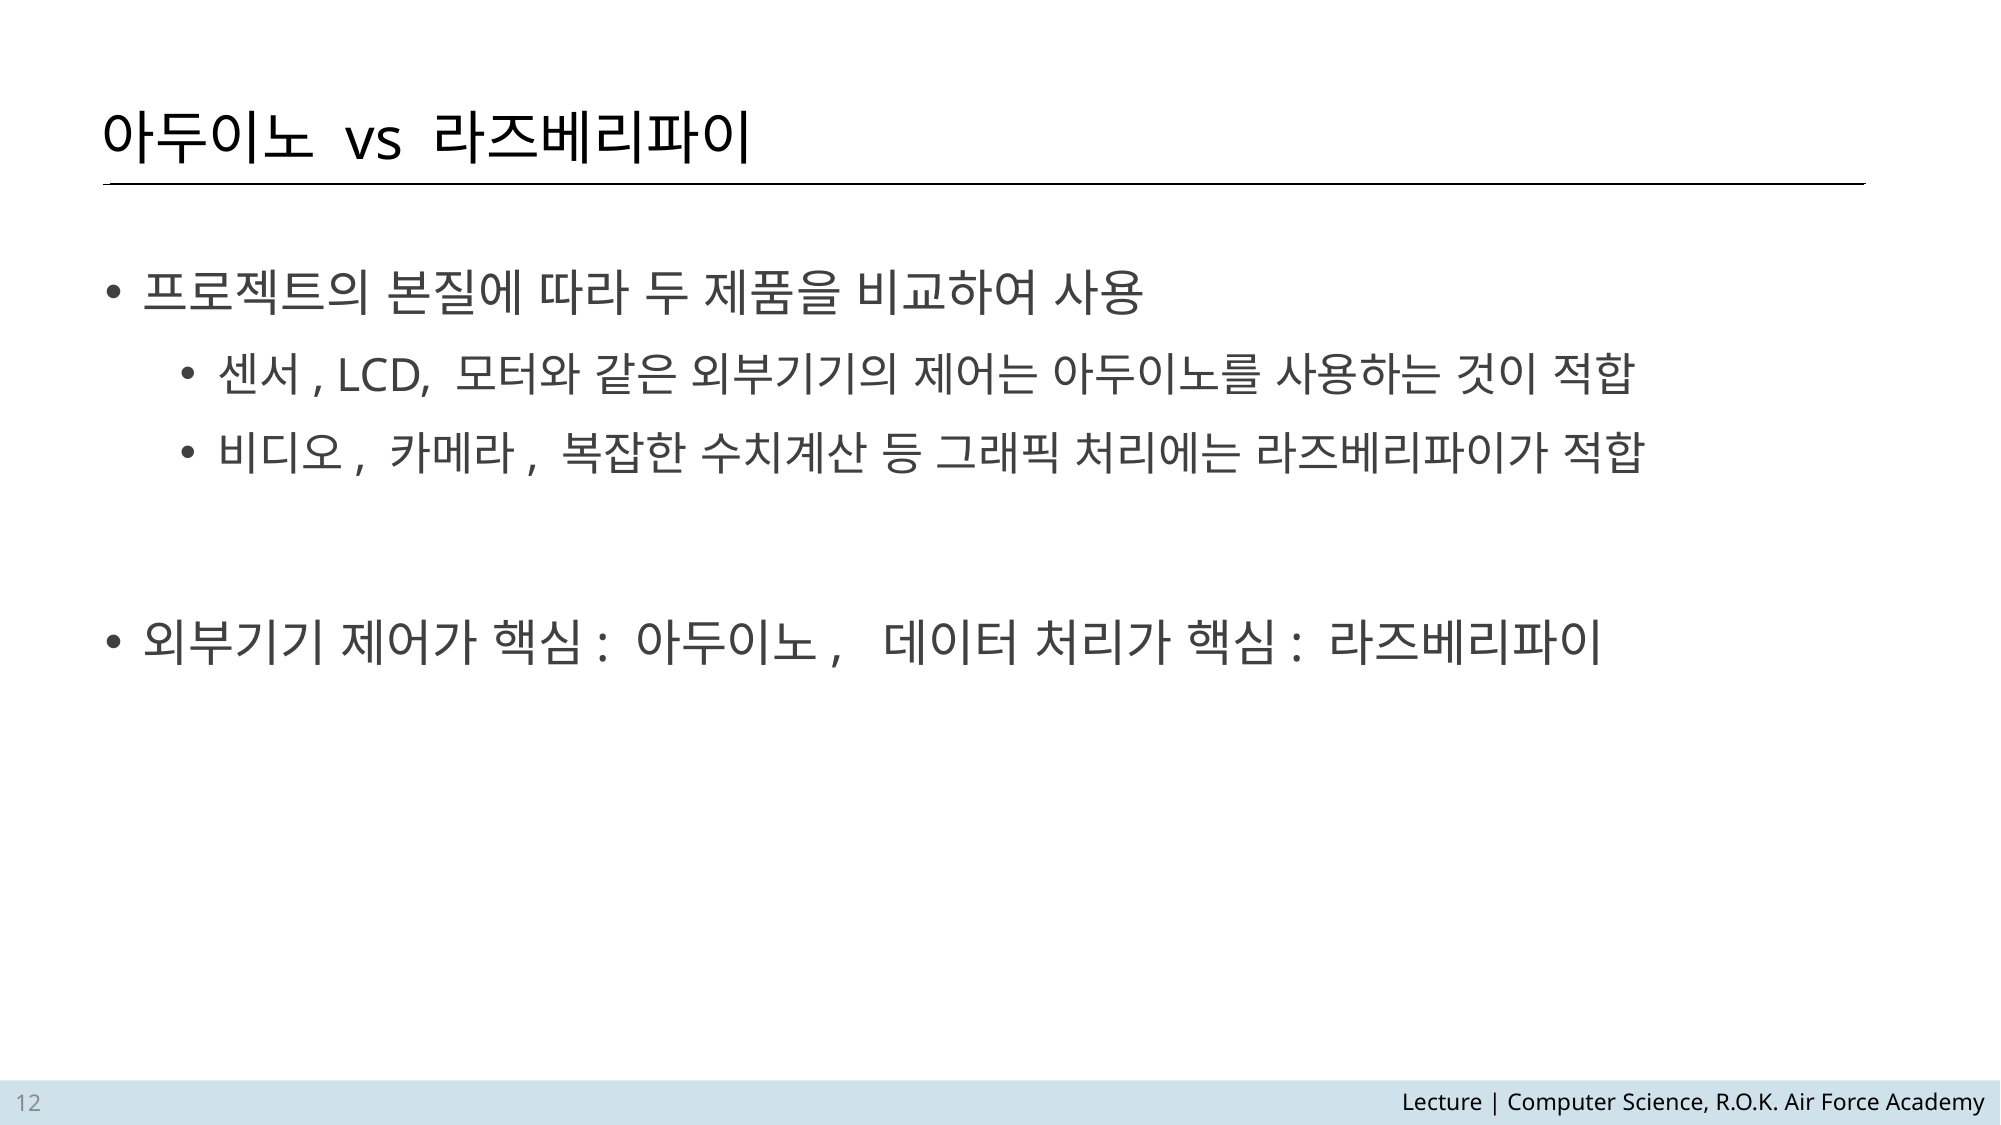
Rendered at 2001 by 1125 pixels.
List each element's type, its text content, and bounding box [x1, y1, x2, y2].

slide_number 12 [0, 1086, 114, 1123]
list 아두이노 vs 라즈베리파이 [90, 109, 1862, 172]
list 프로젝트의 본질에 따라 두 제품을 비교하여 사용 센서, LCD, 모터와 같은 외부기기의 제어는 아두이노를 사용하는 것이 적합 비디오, 카메라, 복잡한 수치계산 등 그래픽 처리에는 라즈베리파이가 적합 외부기기 제어가 핵심: 아두이노, 데이터 처리가 핵심: 라즈베리파이 [89, 238, 1863, 1014]
